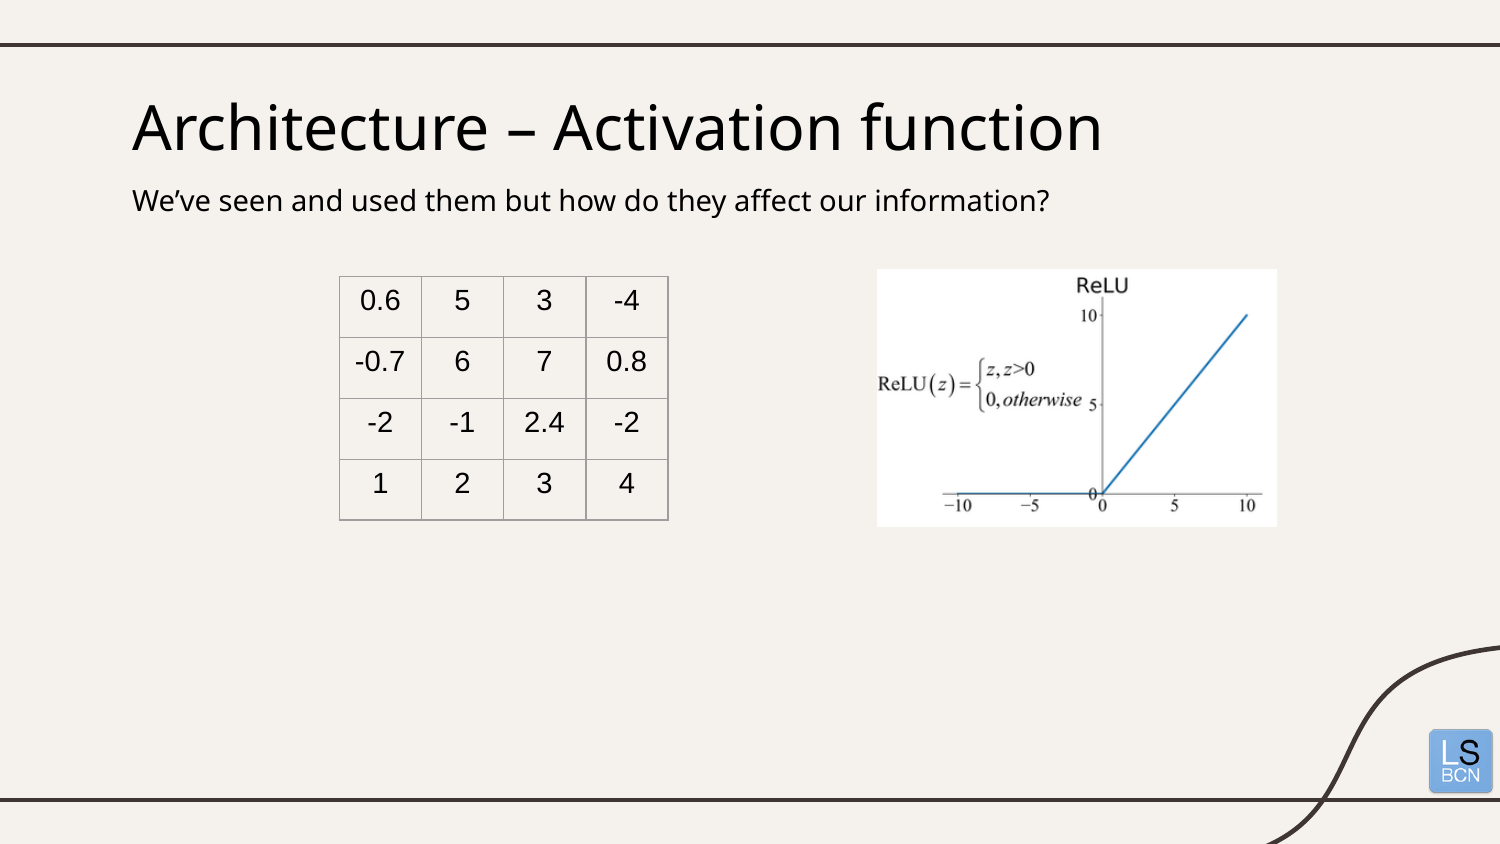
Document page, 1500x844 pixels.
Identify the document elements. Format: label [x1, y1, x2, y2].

picture [1421, 721, 1500, 801]
title [116, 72, 1278, 167]
table_cell [504, 460, 585, 519]
table_cell [340, 399, 421, 459]
table_header [504, 277, 585, 337]
table_cell [587, 399, 667, 459]
text_box [116, 166, 1220, 261]
table_cell [504, 399, 585, 459]
table_cell [422, 338, 503, 398]
picture [876, 269, 1278, 528]
table_cell [587, 460, 667, 519]
table_cell [422, 460, 503, 519]
table_cell [504, 338, 585, 398]
table_cell [422, 399, 503, 459]
table_header [587, 277, 667, 337]
table_cell [340, 460, 421, 519]
table_header [340, 277, 421, 337]
table_cell [340, 338, 421, 398]
table_cell [587, 338, 667, 398]
table_header [422, 277, 503, 337]
